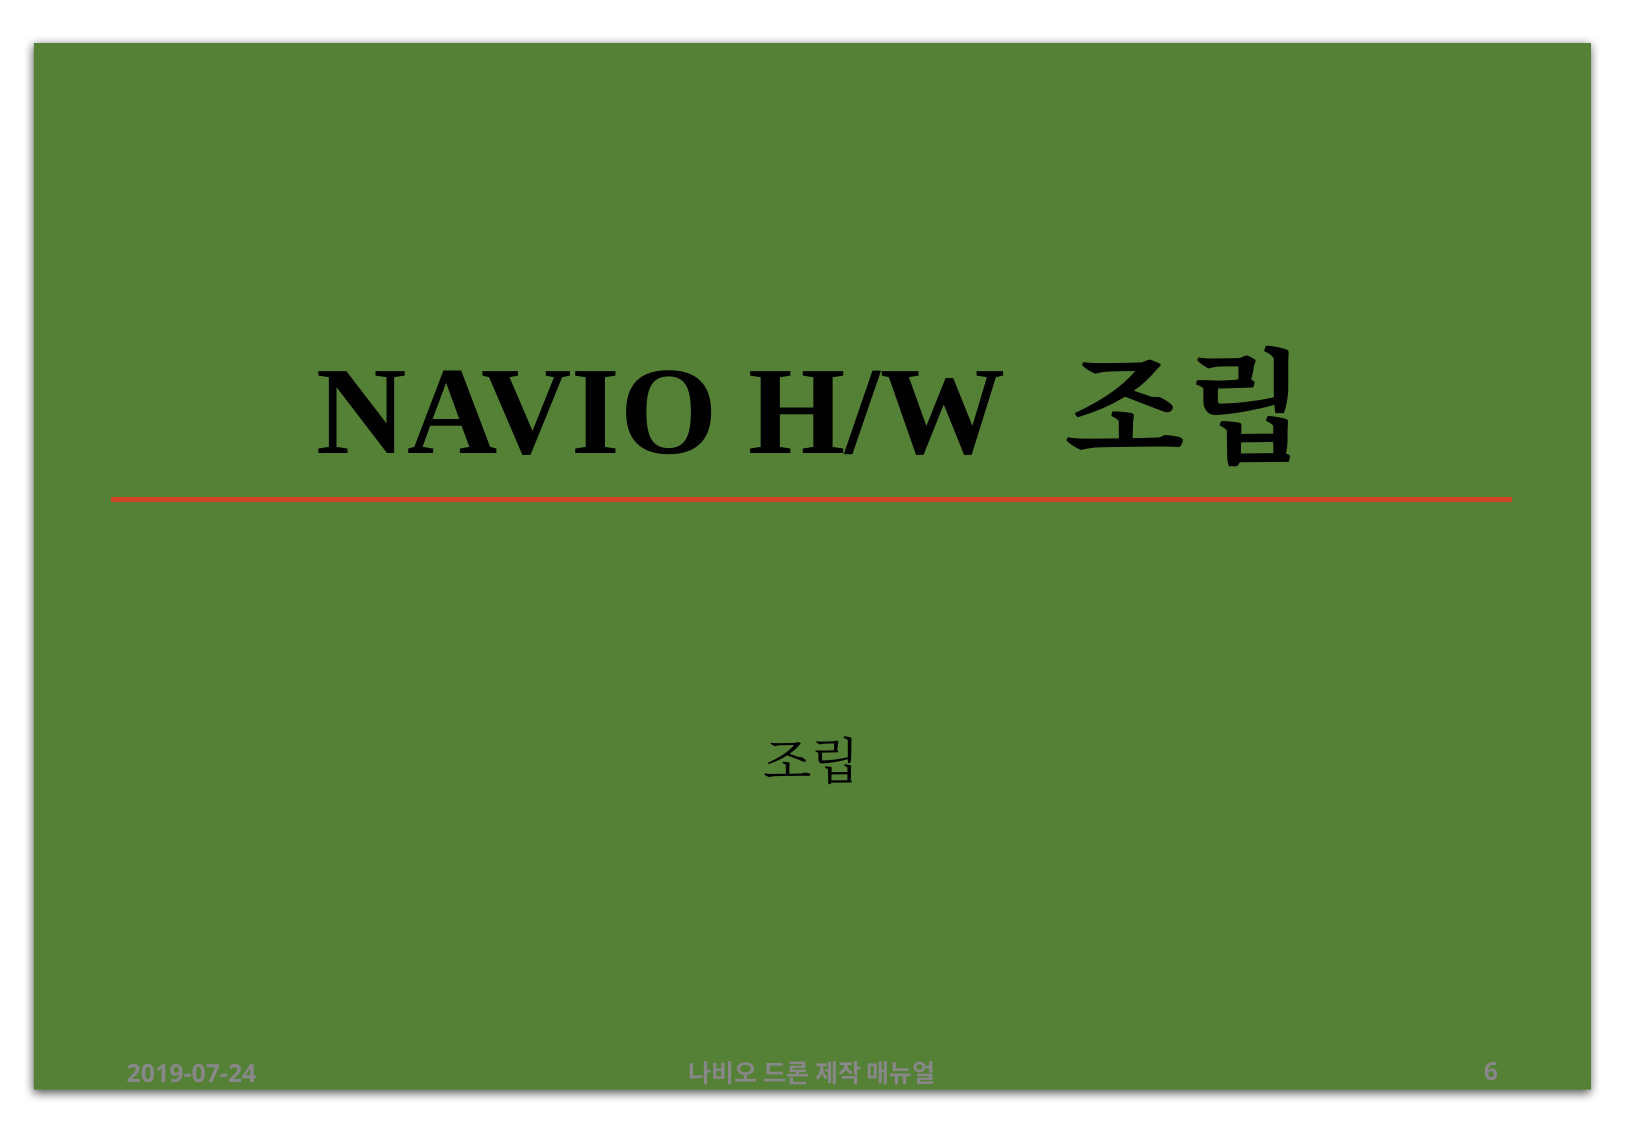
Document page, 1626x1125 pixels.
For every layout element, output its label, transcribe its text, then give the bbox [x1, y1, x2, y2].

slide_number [111, 1042, 303, 1103]
list 조립 [110, 520, 1513, 999]
title NAVIO H/W 조립 [110, 325, 1513, 500]
footer 나비오 드론 제작 매뉴얼 [538, 1042, 1087, 1103]
slide_number ‹#› [1433, 1042, 1514, 1103]
